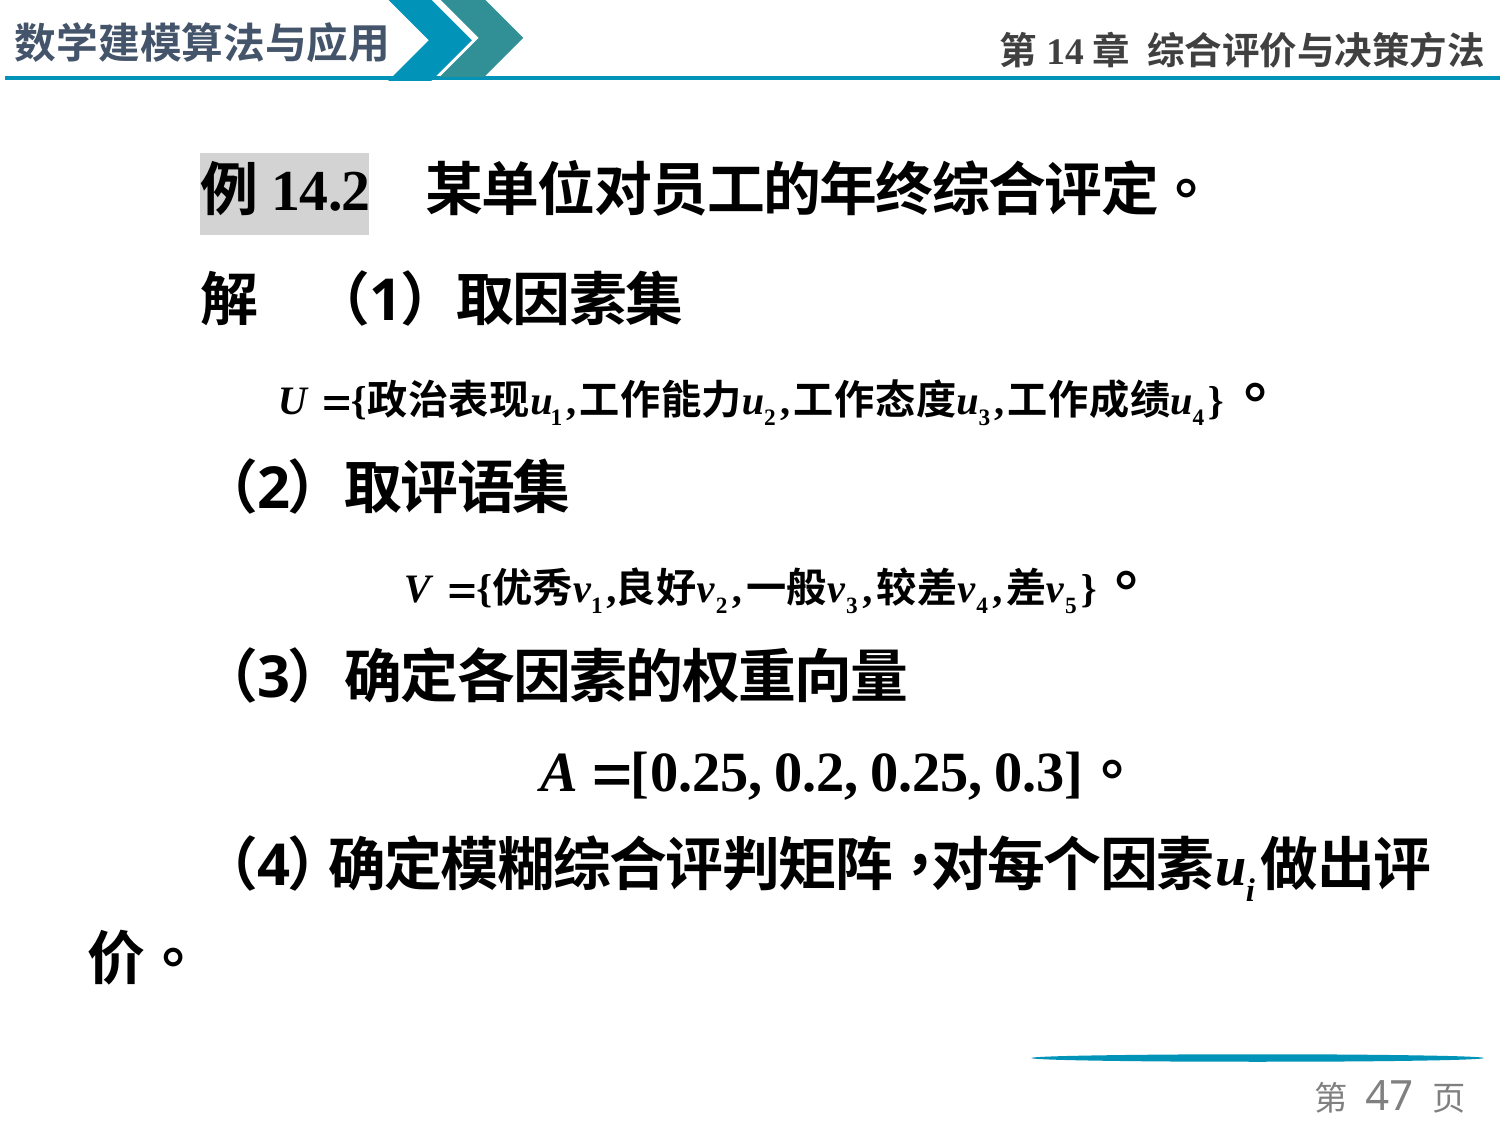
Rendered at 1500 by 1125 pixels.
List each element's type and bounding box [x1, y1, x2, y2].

text_box [87, 131, 1432, 1011]
